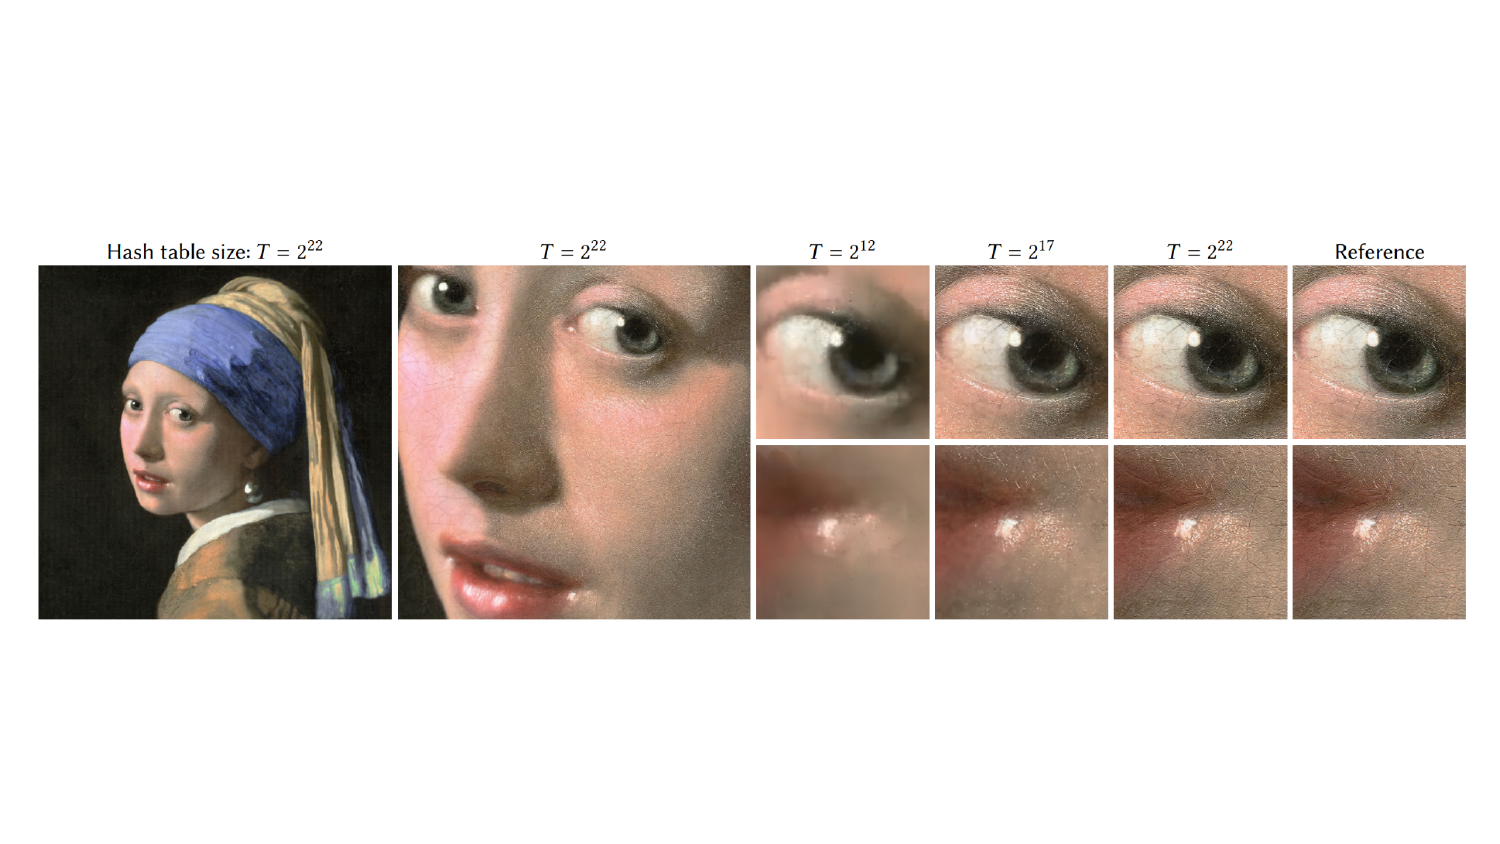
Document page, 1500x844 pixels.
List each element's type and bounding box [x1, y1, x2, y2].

picture [24, 219, 1476, 625]
